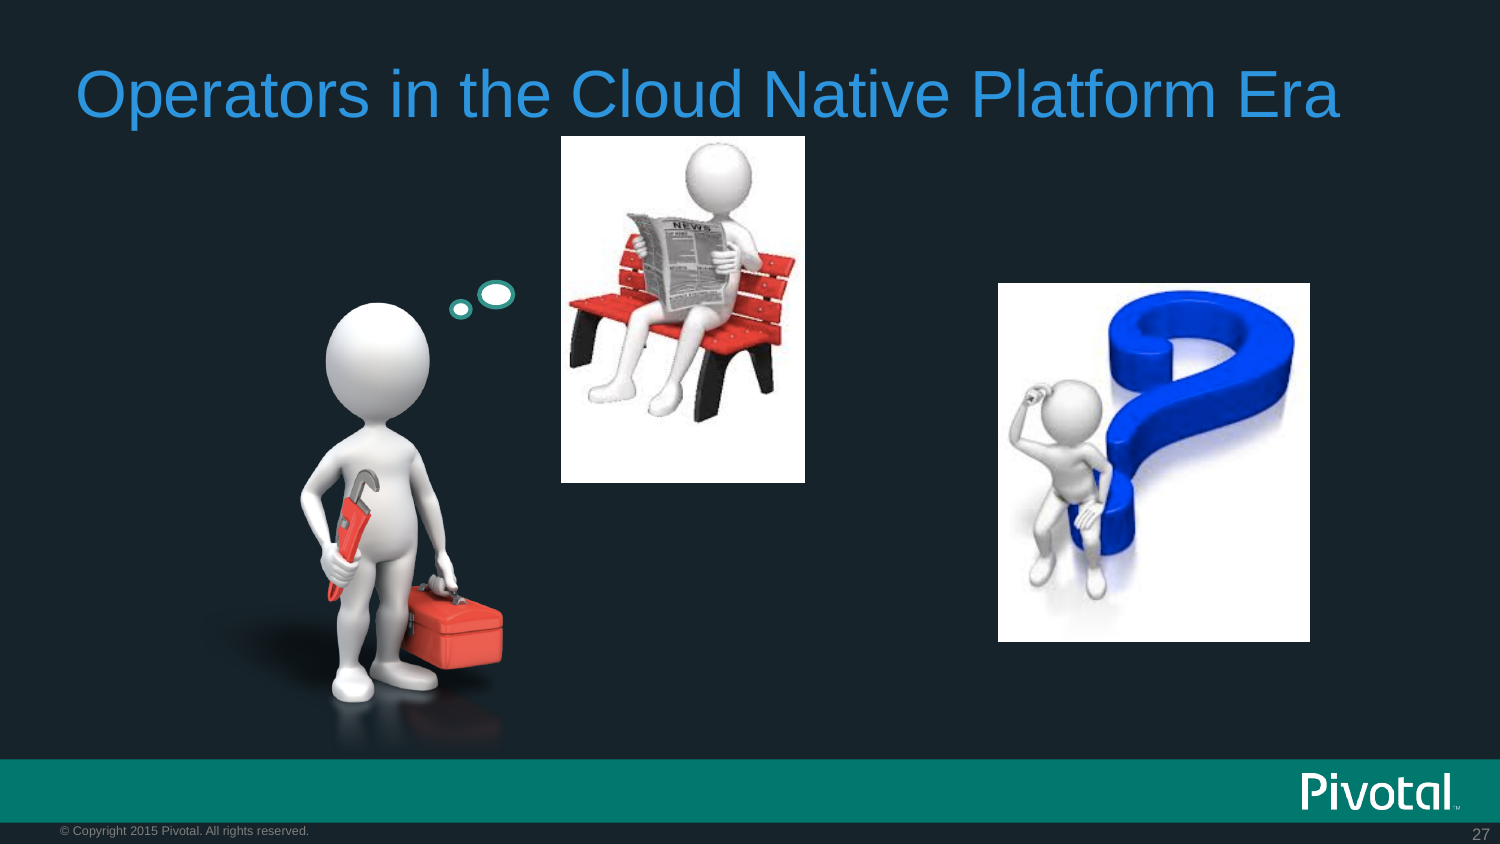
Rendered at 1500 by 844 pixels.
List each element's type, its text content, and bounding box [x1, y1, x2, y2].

title Operators in the Cloud Native Platform Era [60, 42, 1440, 119]
text_box [482, 281, 510, 287]
picture [560, 136, 805, 483]
picture [1302, 773, 1460, 810]
picture [998, 283, 1310, 643]
picture [191, 289, 542, 755]
